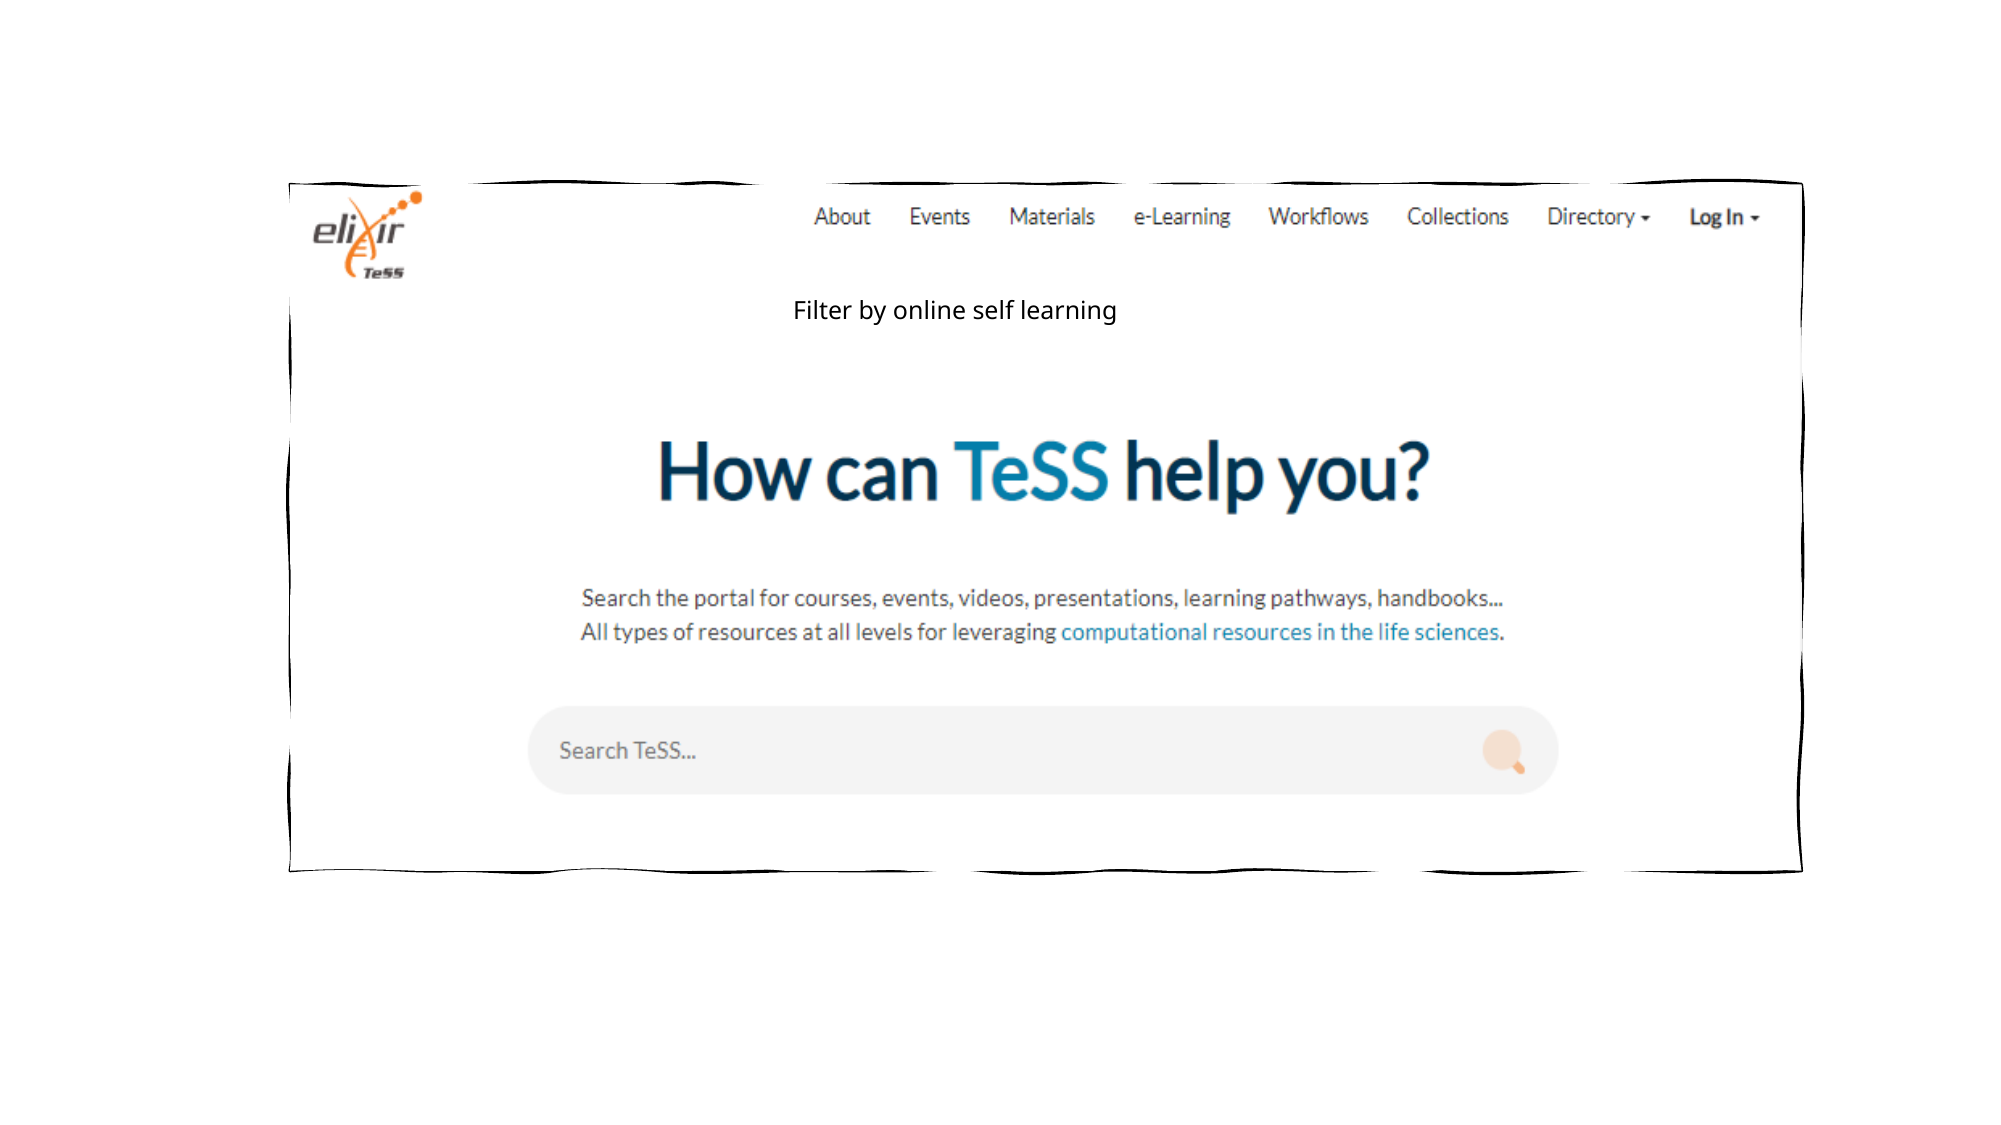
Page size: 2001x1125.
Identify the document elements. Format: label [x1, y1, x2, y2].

text_box [983, 273, 1169, 375]
picture [290, 184, 1802, 871]
